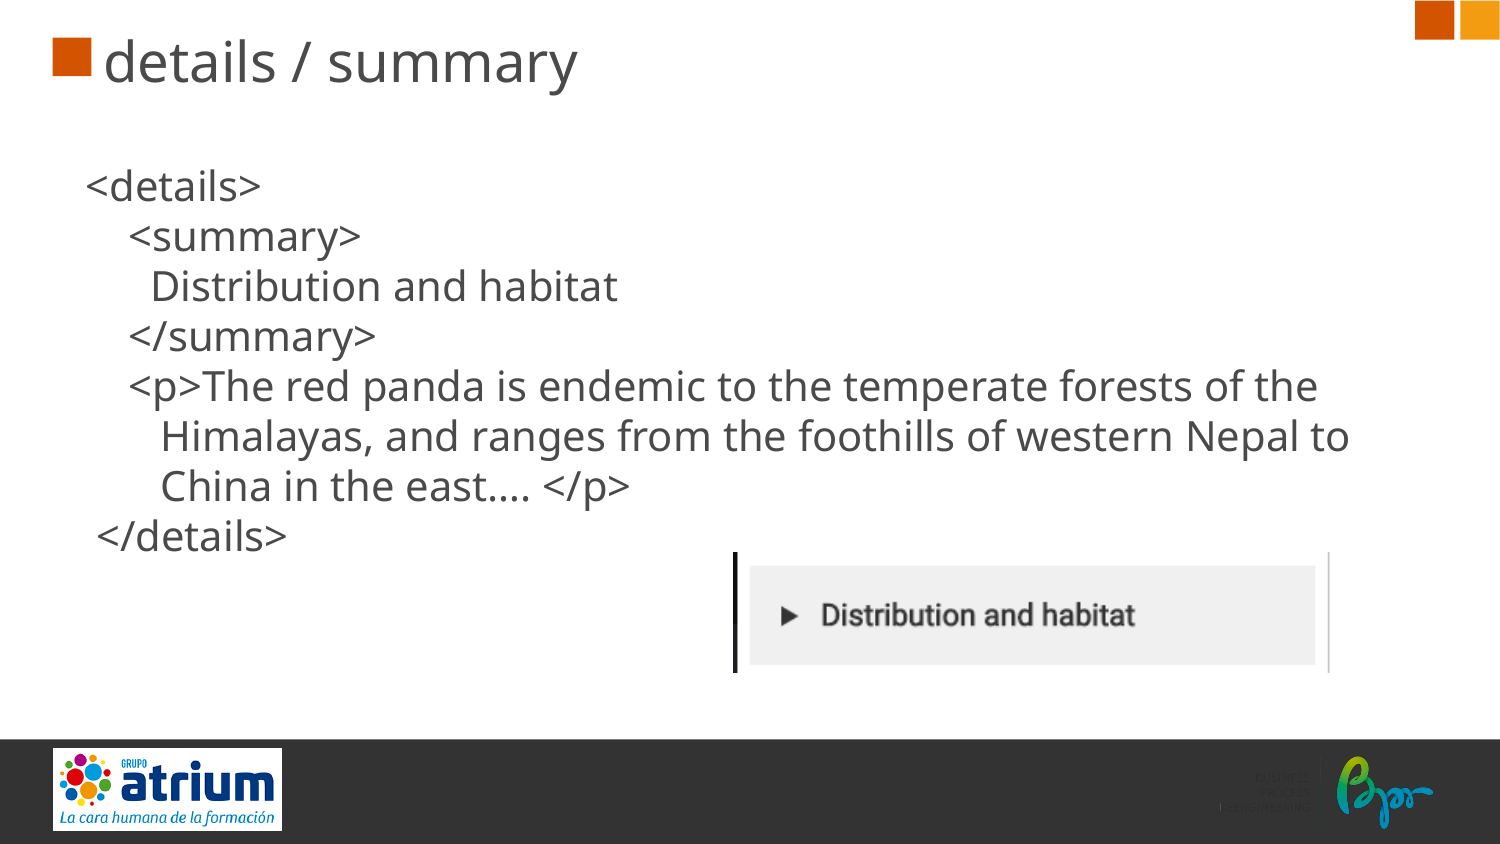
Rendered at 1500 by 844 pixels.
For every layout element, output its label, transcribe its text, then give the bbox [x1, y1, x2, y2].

list <details> <summary> Distribution and habitat </summary> <p>The red panda is endemic to the temperate forests of the Himalayas, and ranges from the foothills of western Nepal to China in the east…. </p> </details> [77, 151, 1363, 623]
picture [733, 552, 1336, 674]
picture [1211, 750, 1442, 836]
title details / summary [94, 17, 1381, 107]
picture [53, 748, 282, 831]
